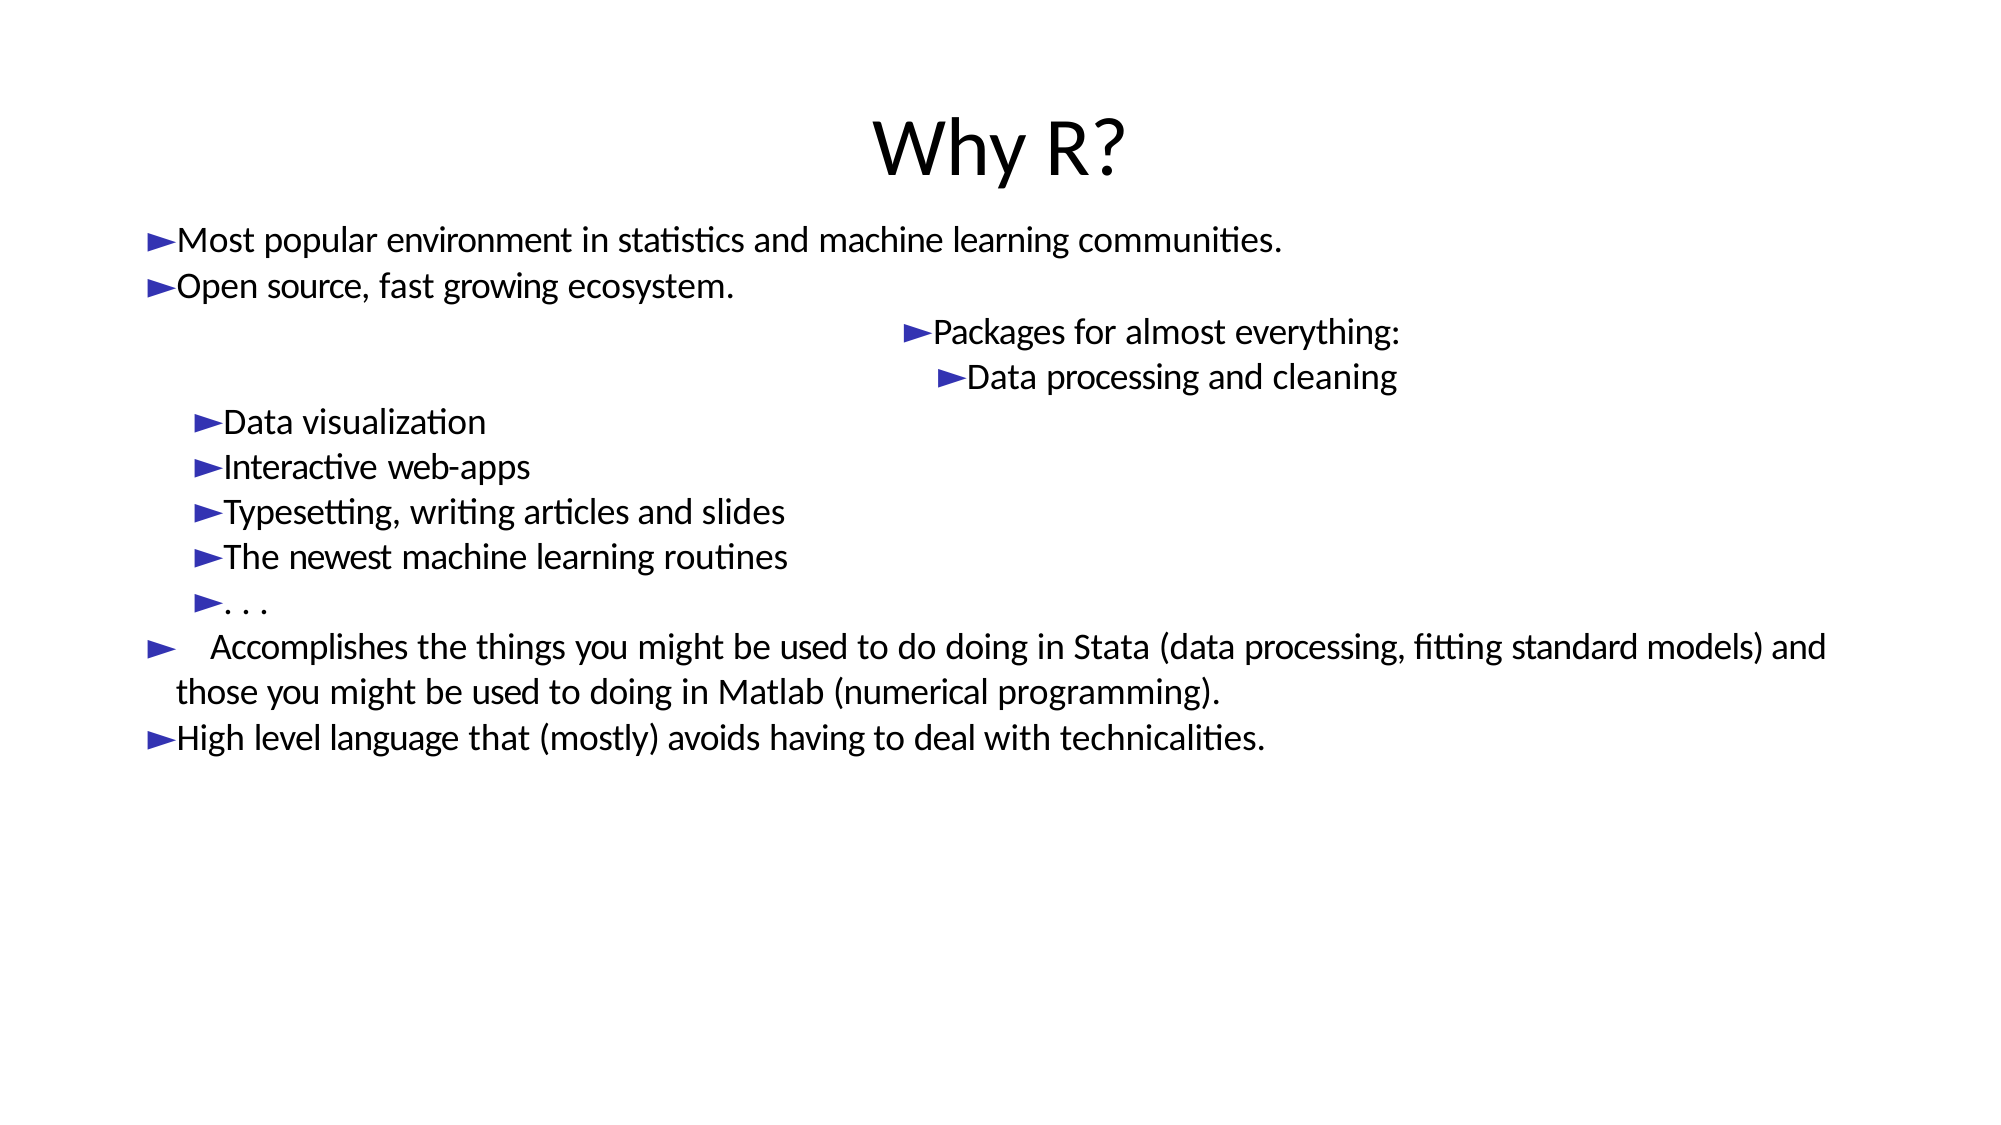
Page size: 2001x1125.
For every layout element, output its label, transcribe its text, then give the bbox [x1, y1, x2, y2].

title Why R? [99, 41, 1901, 237]
text_box Most popular environment in statistics and machine learning communities. Open source, fast growing ecosystem. Packages for almost everything: Data processing and cleaning Data visualization Interactive web-apps Typesetting, writing articles and slides The newest machine learning routines . . . Accomplishes the things you might be used to do doing in Stata (data processing, fitting standard models) and those you might be used to doing in Matlab (numerical programming). High level language that (mostly) avoids having to deal with technicalities. [141, 211, 1885, 1073]
